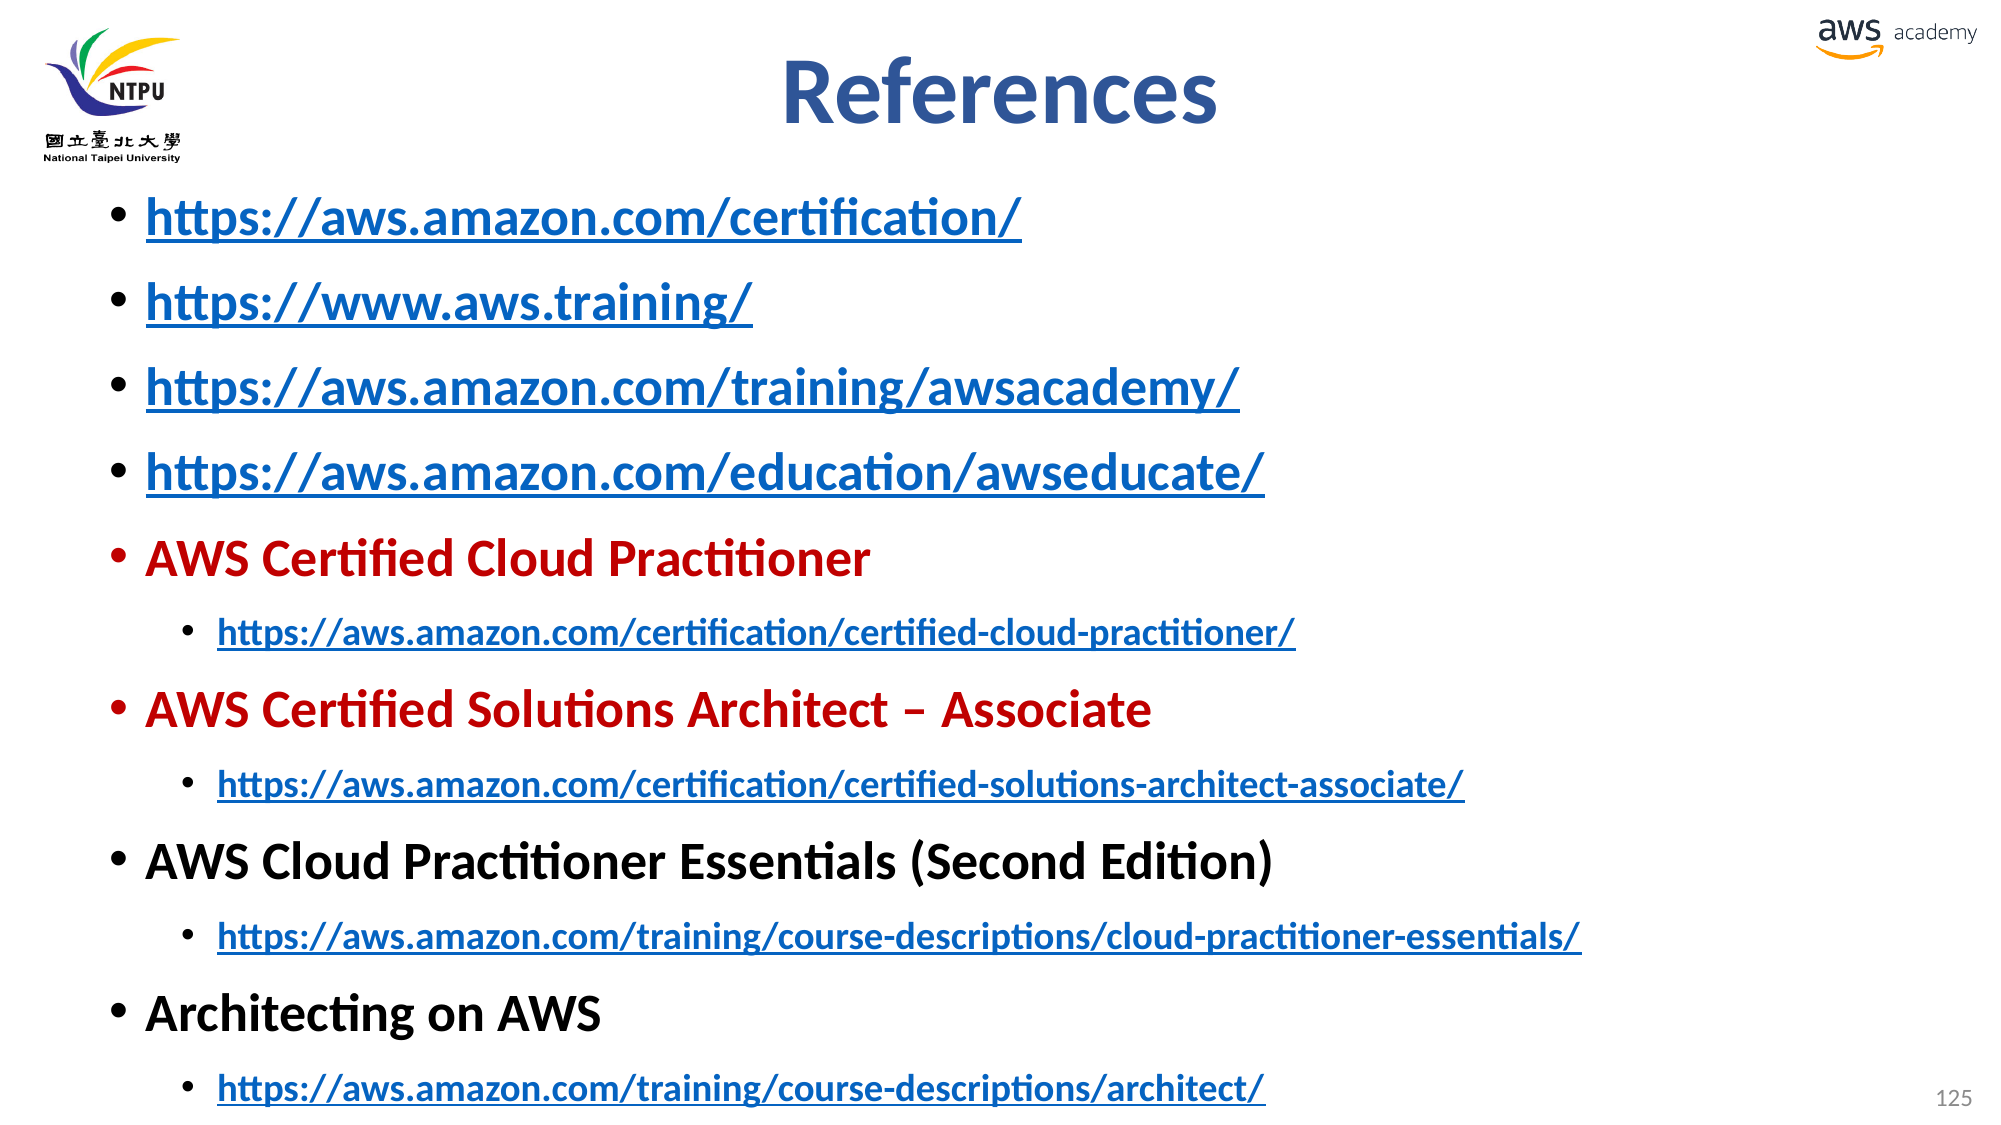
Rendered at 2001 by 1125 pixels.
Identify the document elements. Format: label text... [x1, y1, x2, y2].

slide_number 125 [1830, 1076, 1989, 1116]
title References [137, 19, 1863, 151]
picture [44, 130, 180, 163]
picture [1816, 19, 1977, 60]
picture [45, 28, 180, 116]
list https://aws.amazon.com/certification/ https://www.aws.training/ https://aws.amazon.com/training/awsacademy/ https://aws.amazon.com/education/awseducate/ AWS Certified Cloud Practitioner https://aws.amazon.com/certification/certified-cloud-practitioner/ AWS Certified Solutions Architect – Associate https://aws.amazon.com/certification/certified-solutions-architect-associate/ AWS Cloud Practitioner Essentials (Second Edition) https://aws.amazon.com/training/course-descriptions/cloud-practitioner-essentials/ Architecting on AWS https://aws.amazon.com/training/course-descriptions/architect/ [94, 174, 1880, 1125]
